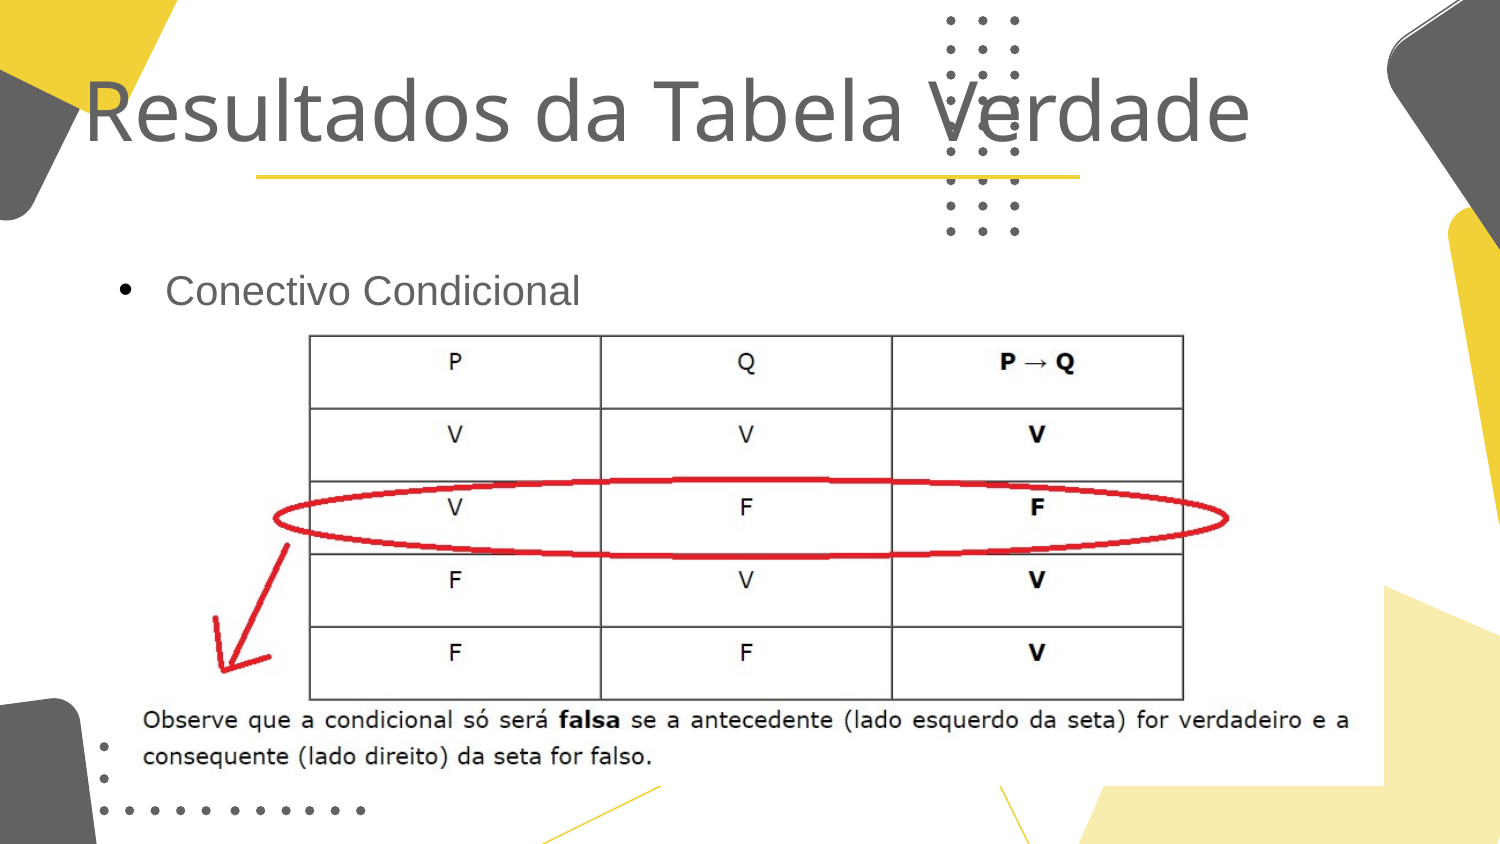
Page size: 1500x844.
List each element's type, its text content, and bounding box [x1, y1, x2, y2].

text_box [543, 794, 1029, 844]
title Resultados da Tabela Verdade [67, 21, 1500, 195]
picture [118, 312, 1384, 786]
text_box Conectivo Condicional [103, 231, 1233, 322]
